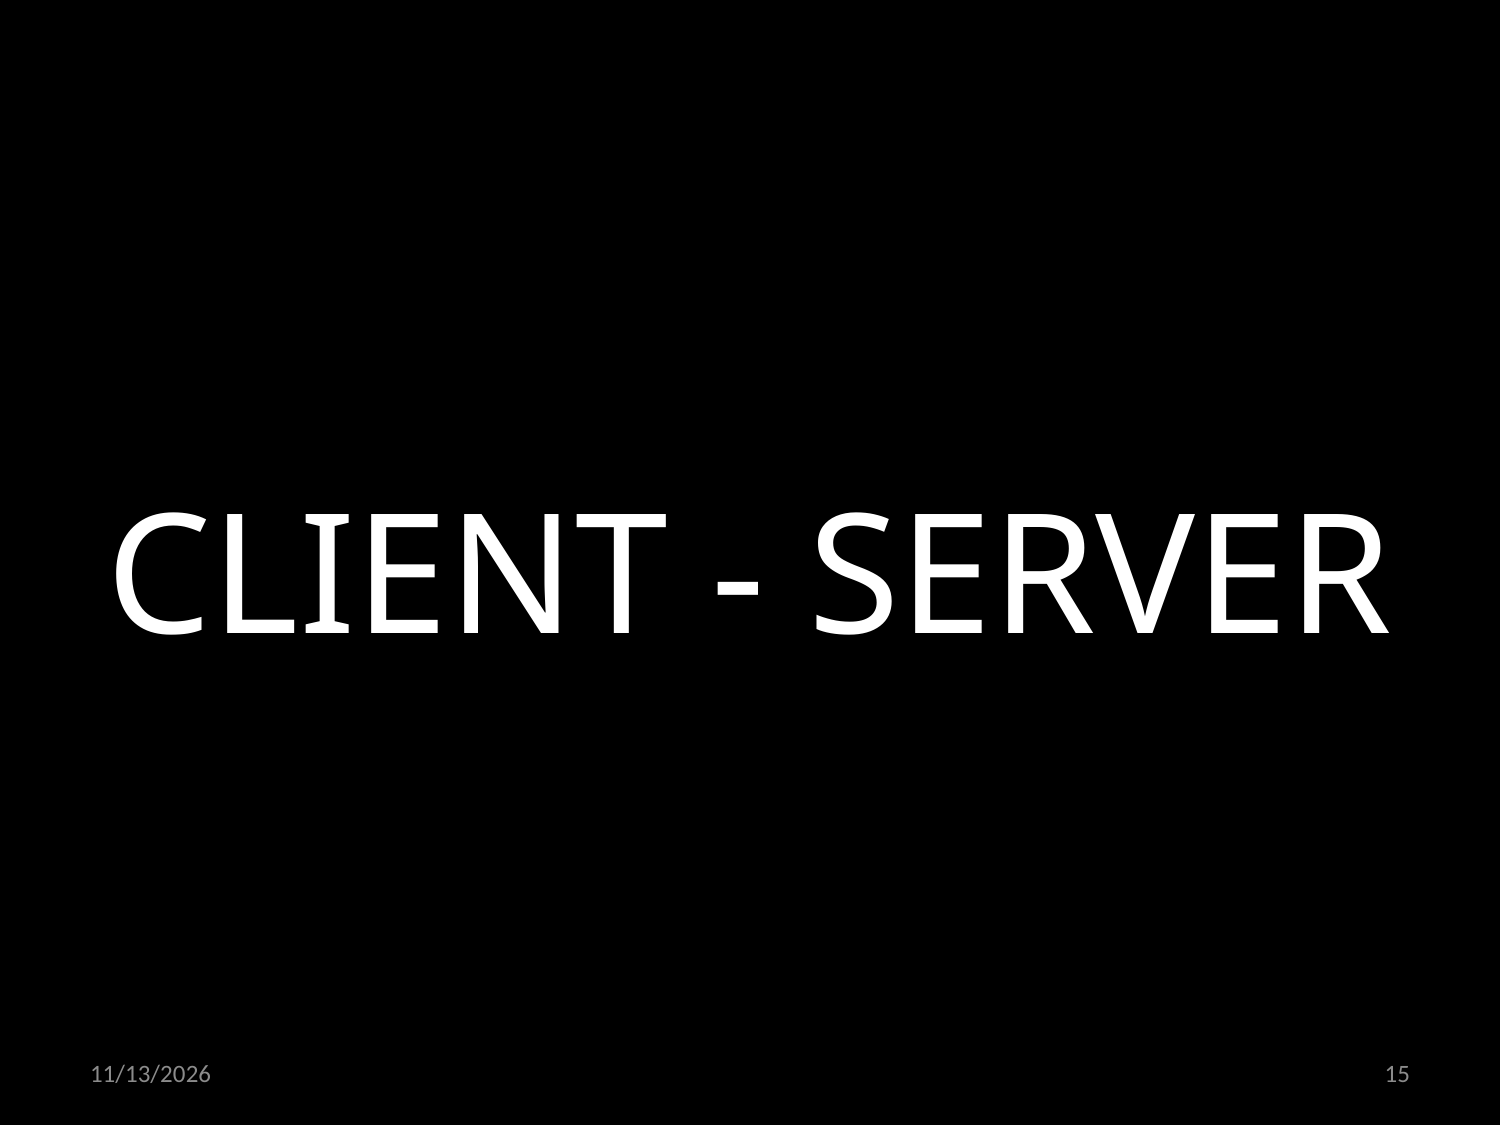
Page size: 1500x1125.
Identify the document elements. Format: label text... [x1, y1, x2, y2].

text_box CLIENT - SERVER [0, 459, 1500, 561]
slide_number 15 [1074, 1042, 1425, 1103]
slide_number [75, 1042, 425, 1103]
